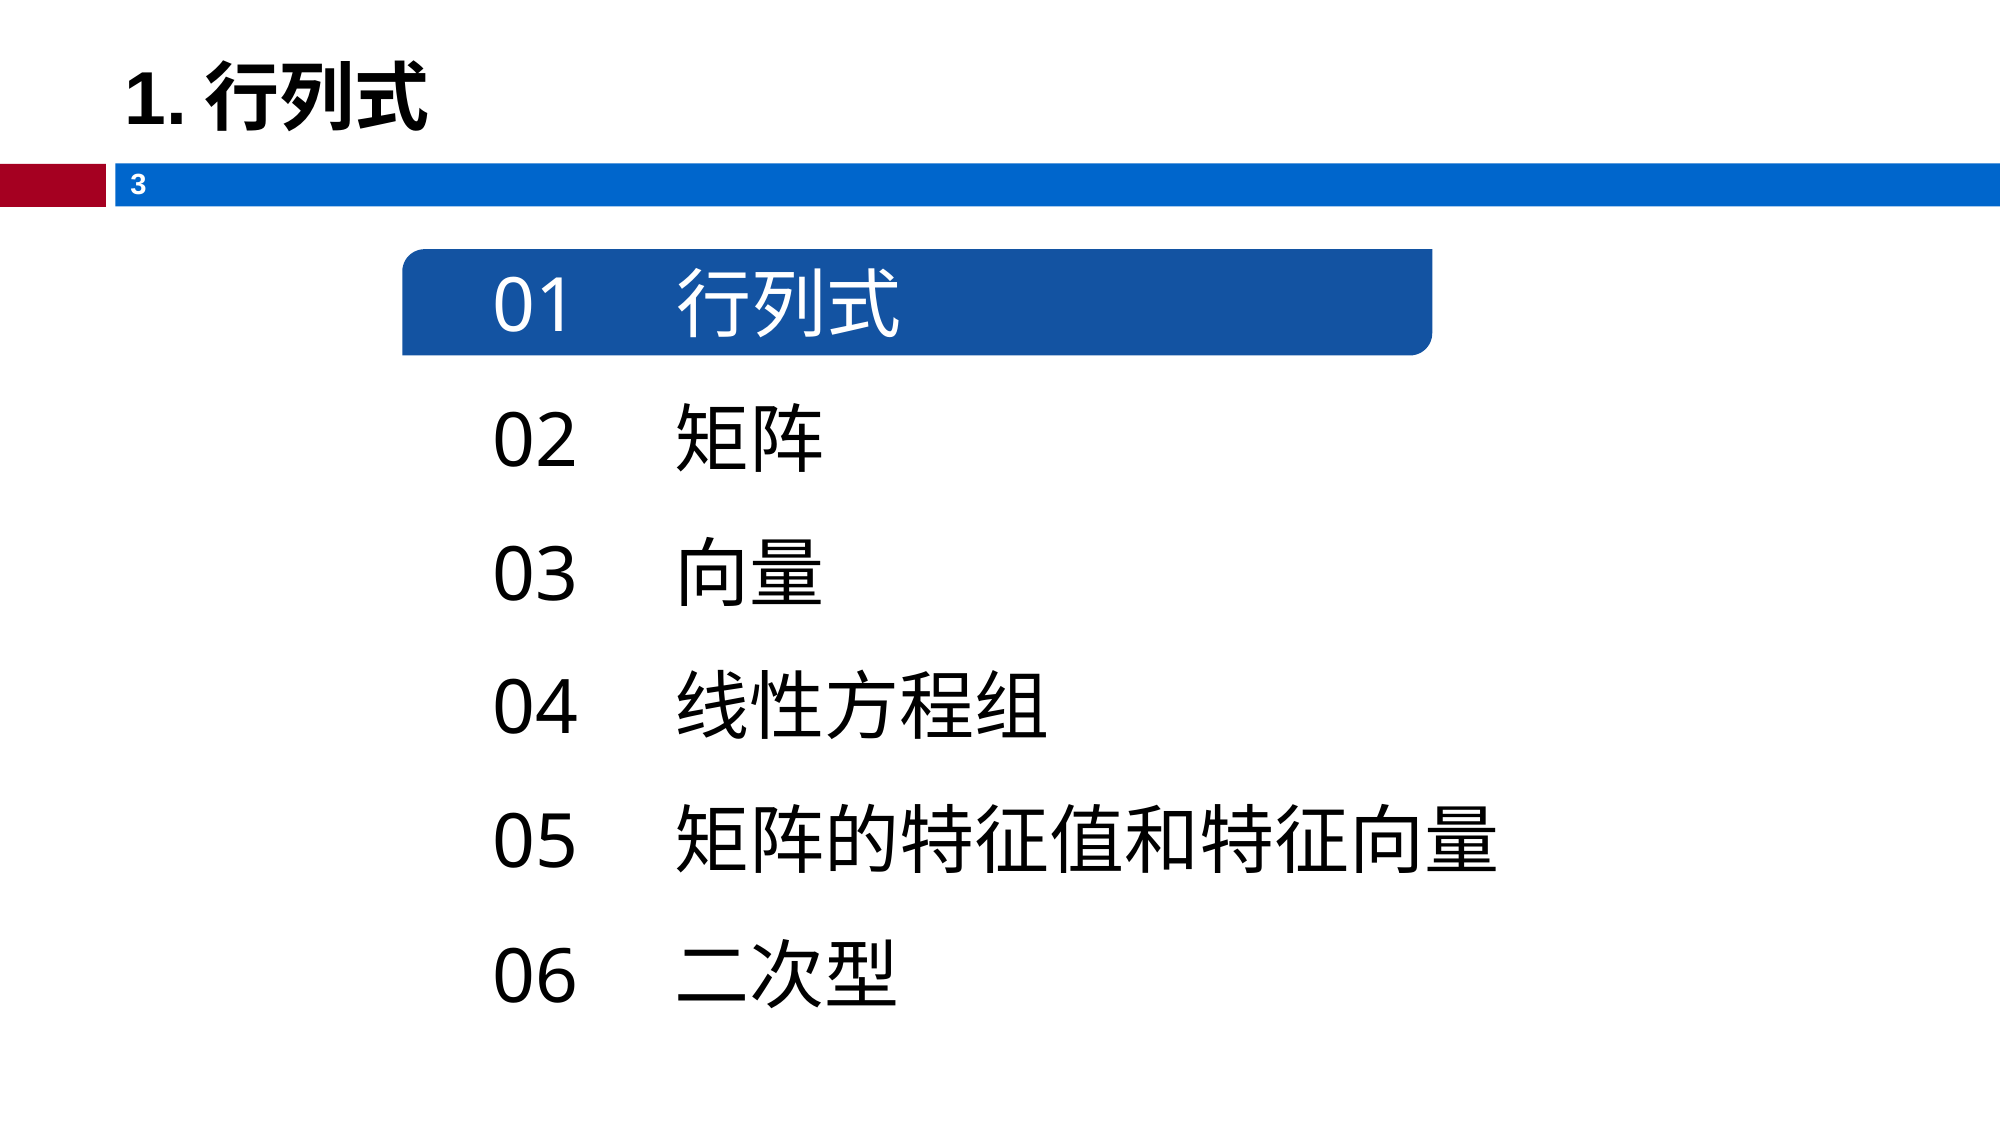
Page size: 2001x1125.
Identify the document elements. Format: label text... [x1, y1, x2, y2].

text_box 01 行列式 [492, 247, 1508, 348]
text_box 02 矩阵 [492, 391, 1325, 482]
text_box 04 线性方程组 [492, 658, 1526, 749]
text_box 03 向量 [492, 525, 1526, 616]
text_box 05 矩阵的特征值和特征向量 [492, 792, 1526, 883]
title 1.行列式 [109, 38, 811, 150]
text_box [400, 247, 1430, 358]
text_box 06 二次型 [492, 927, 1526, 1018]
